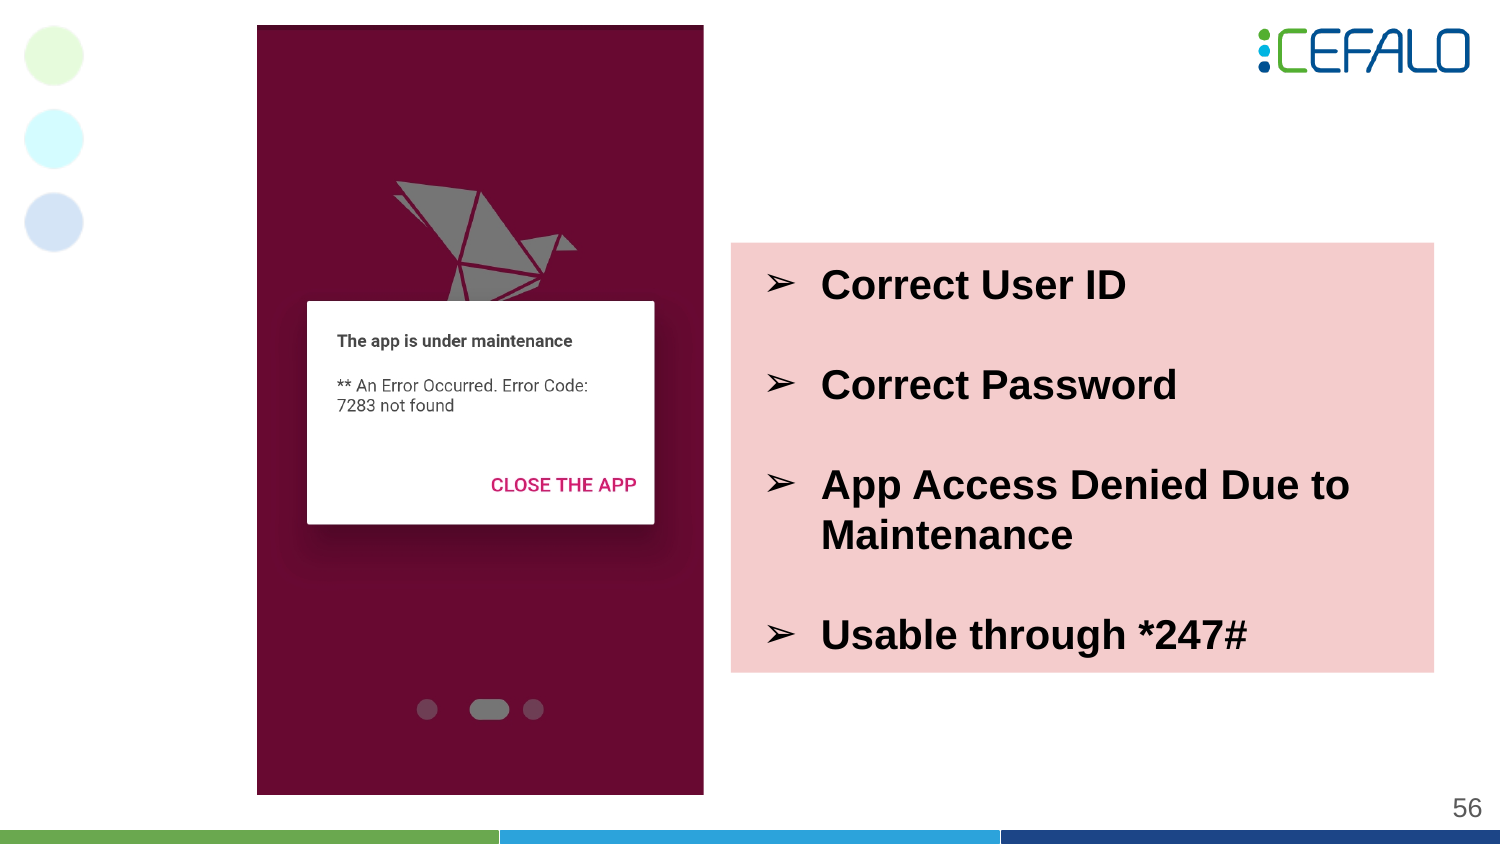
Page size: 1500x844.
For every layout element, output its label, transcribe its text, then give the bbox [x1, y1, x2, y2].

slide_number ‹#› [1403, 779, 1494, 844]
picture [1258, 28, 1470, 73]
text_box Correct User ID Correct Password App Access Denied Due to Maintenance Usable through *247# [730, 242, 1435, 673]
picture [256, 25, 704, 795]
